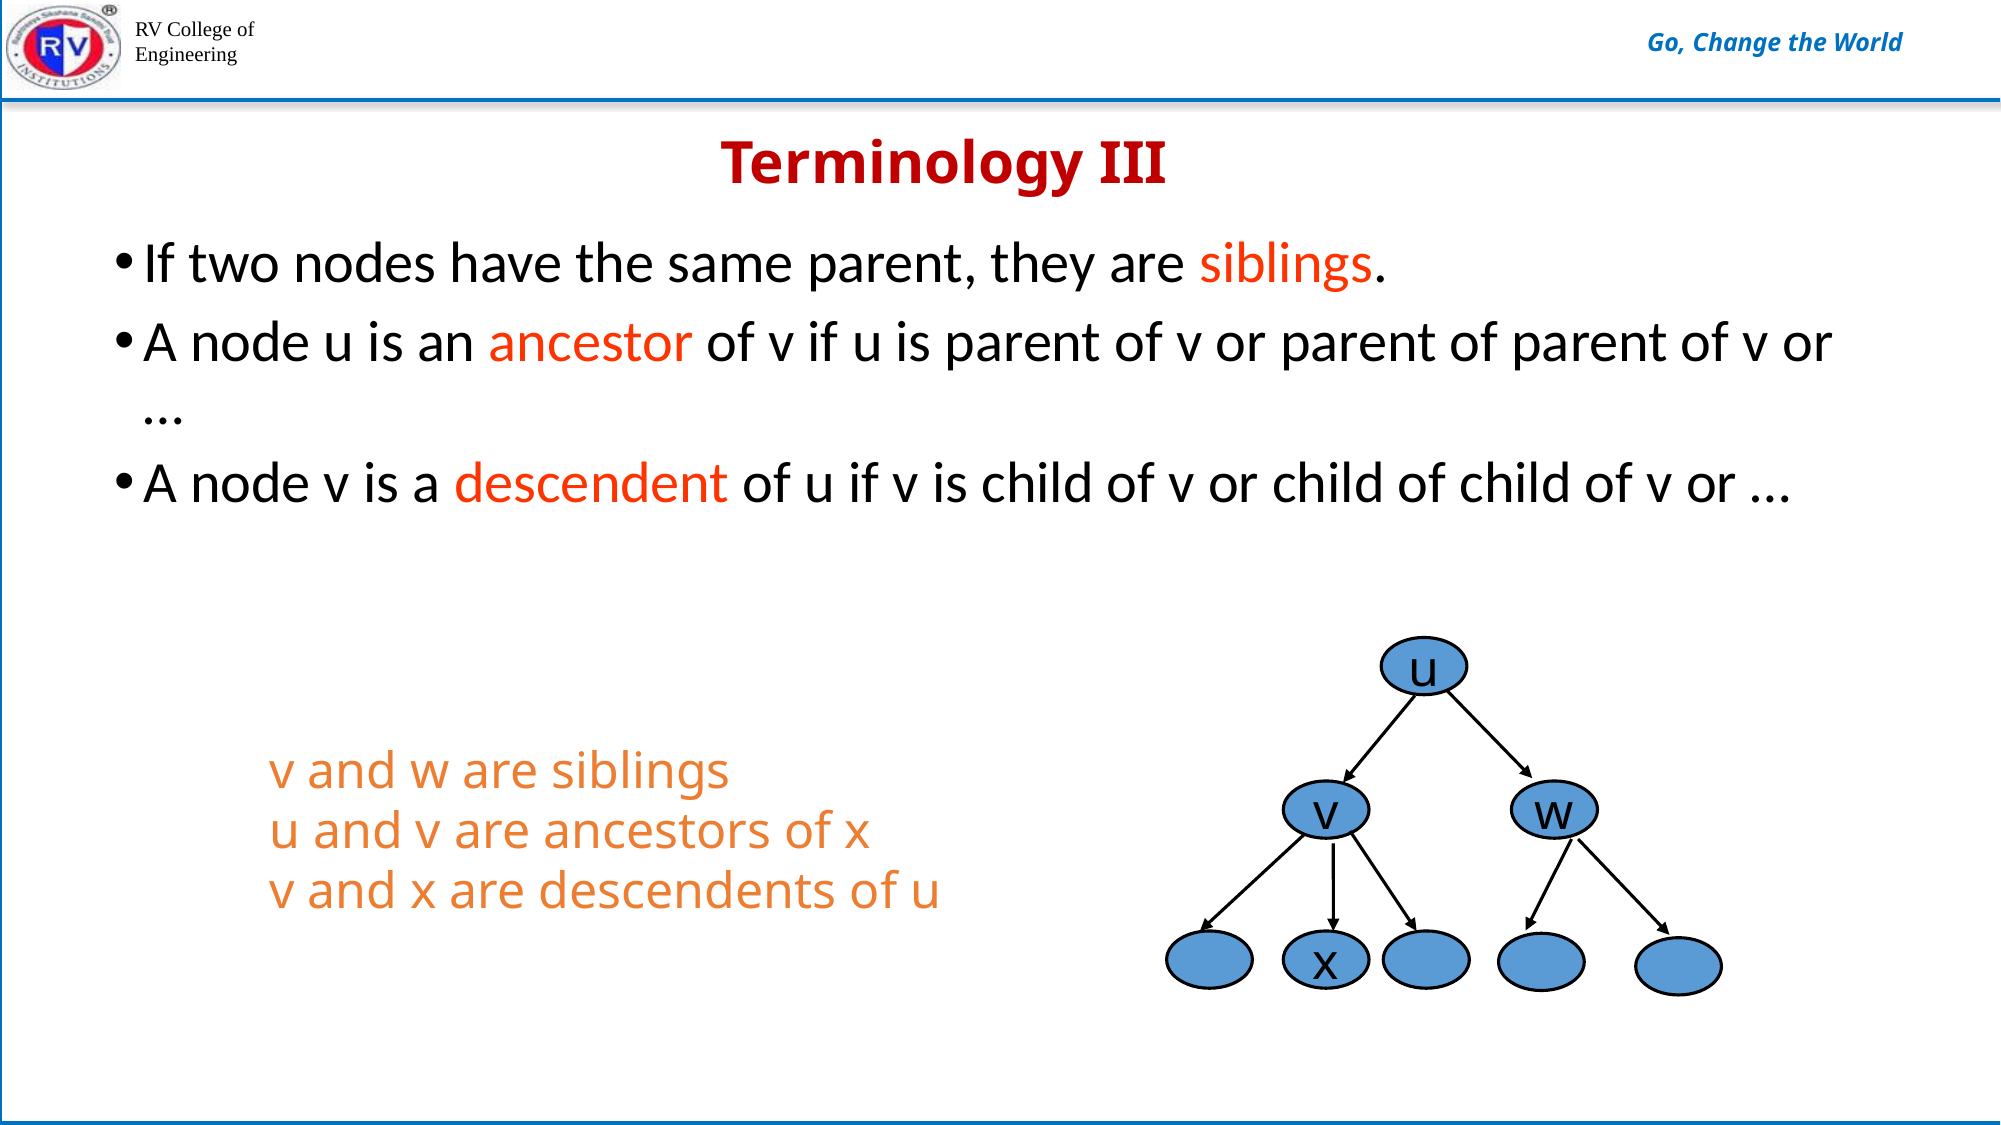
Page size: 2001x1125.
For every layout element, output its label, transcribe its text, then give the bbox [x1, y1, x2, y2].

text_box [266, 637, 1722, 996]
title Terminology III [271, 133, 1617, 196]
list If two nodes have the same parent, they are siblings. A node u is an ancestor of v if u is parent of v or parent of parent of v or … A node v is a descendent of u if v is child of v or child of child of v or … [99, 224, 1900, 688]
picture [6, 4, 121, 90]
